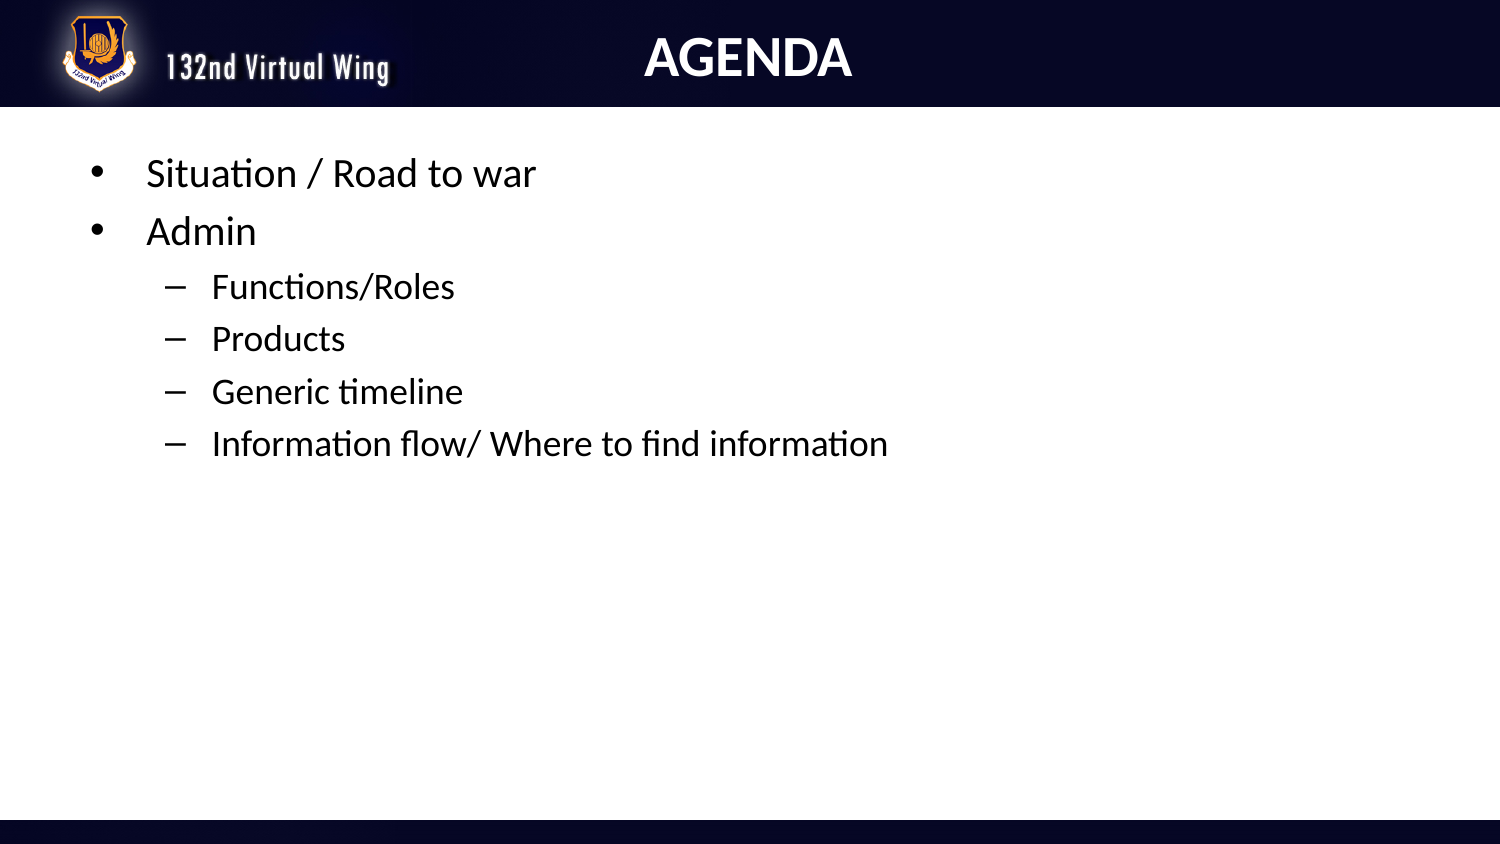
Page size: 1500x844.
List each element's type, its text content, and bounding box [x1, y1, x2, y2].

title AGENDA [0, 0, 1498, 107]
list Situation / Road to war Admin Functions/Roles Products Generic timeline Information flow/ Where to find information [75, 138, 1425, 824]
picture [0, 820, 1500, 844]
